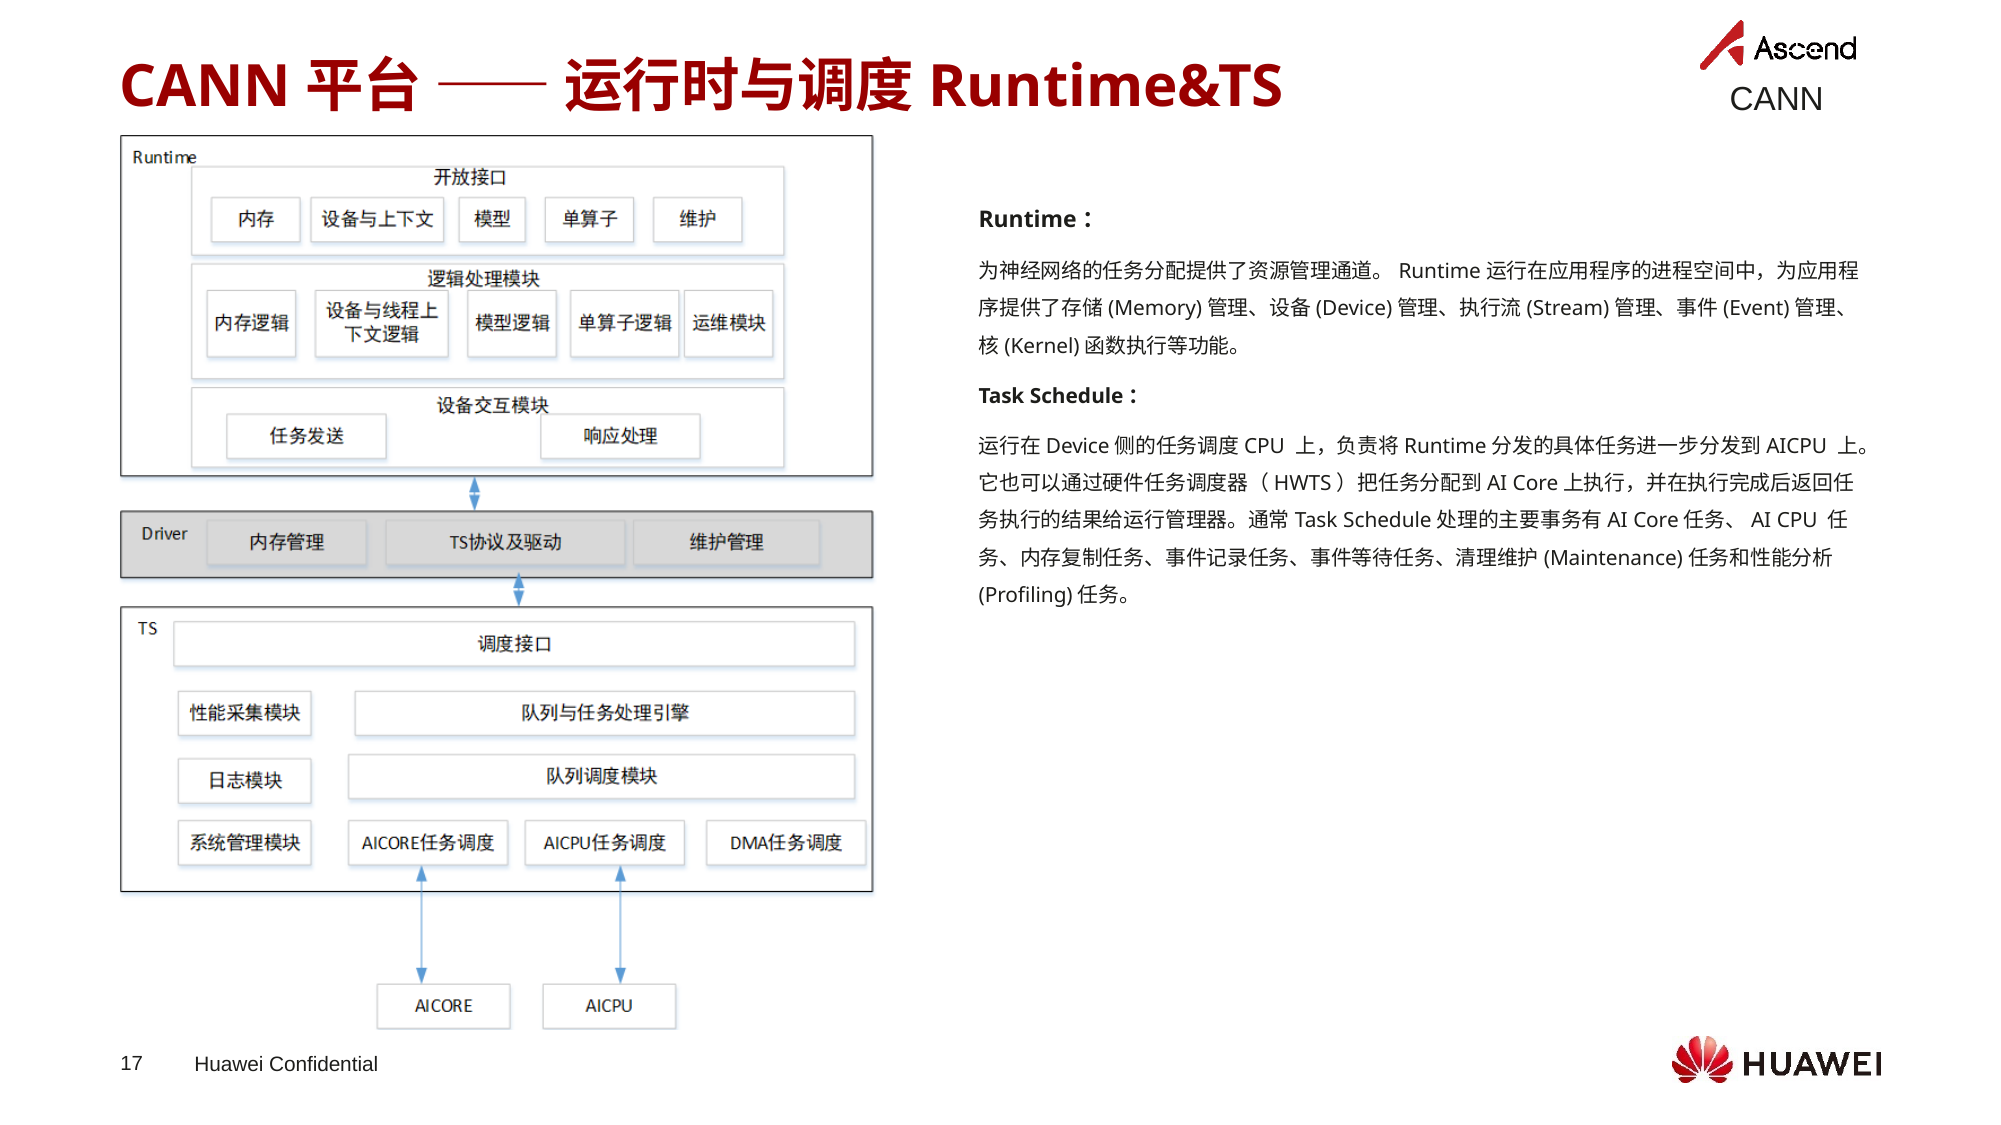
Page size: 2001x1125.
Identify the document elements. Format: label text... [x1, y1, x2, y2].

picture [1672, 1036, 1881, 1083]
subtitle CANN平台 —— 运行时与调度Runtime&TS [119, 47, 1882, 210]
text_box Runtime： 为神经网络的任务分配提供了资源管理通道。Runtime运行在应用程序的进程空间中，为应用程序提供了存储(Memory)管理、设备(Device)管理、执行流(Stream)管理、事件(Event)管理、核(Kernel)函数执行等功能。 Task Schedule： 运行在Device侧的任务调度CPU 上，负责将Runtime分发的具体任务进一步分发到AICPU 上。它也可以通过硬件任务调度器（HWTS）把任务分配到AI Core上执行，并在执行完成后返回任务执行的结果给运行管理器。通常Task Schedule处理的主要事务有AI Core任务、AI CPU 任务、内存复制任务、事件记录任务、事件等待任务、清理维护(Maintenance)任务和性能分析(Profiling)任务。 [963, 183, 1881, 665]
picture [1698, 19, 1856, 47]
picture [119, 134, 877, 1030]
